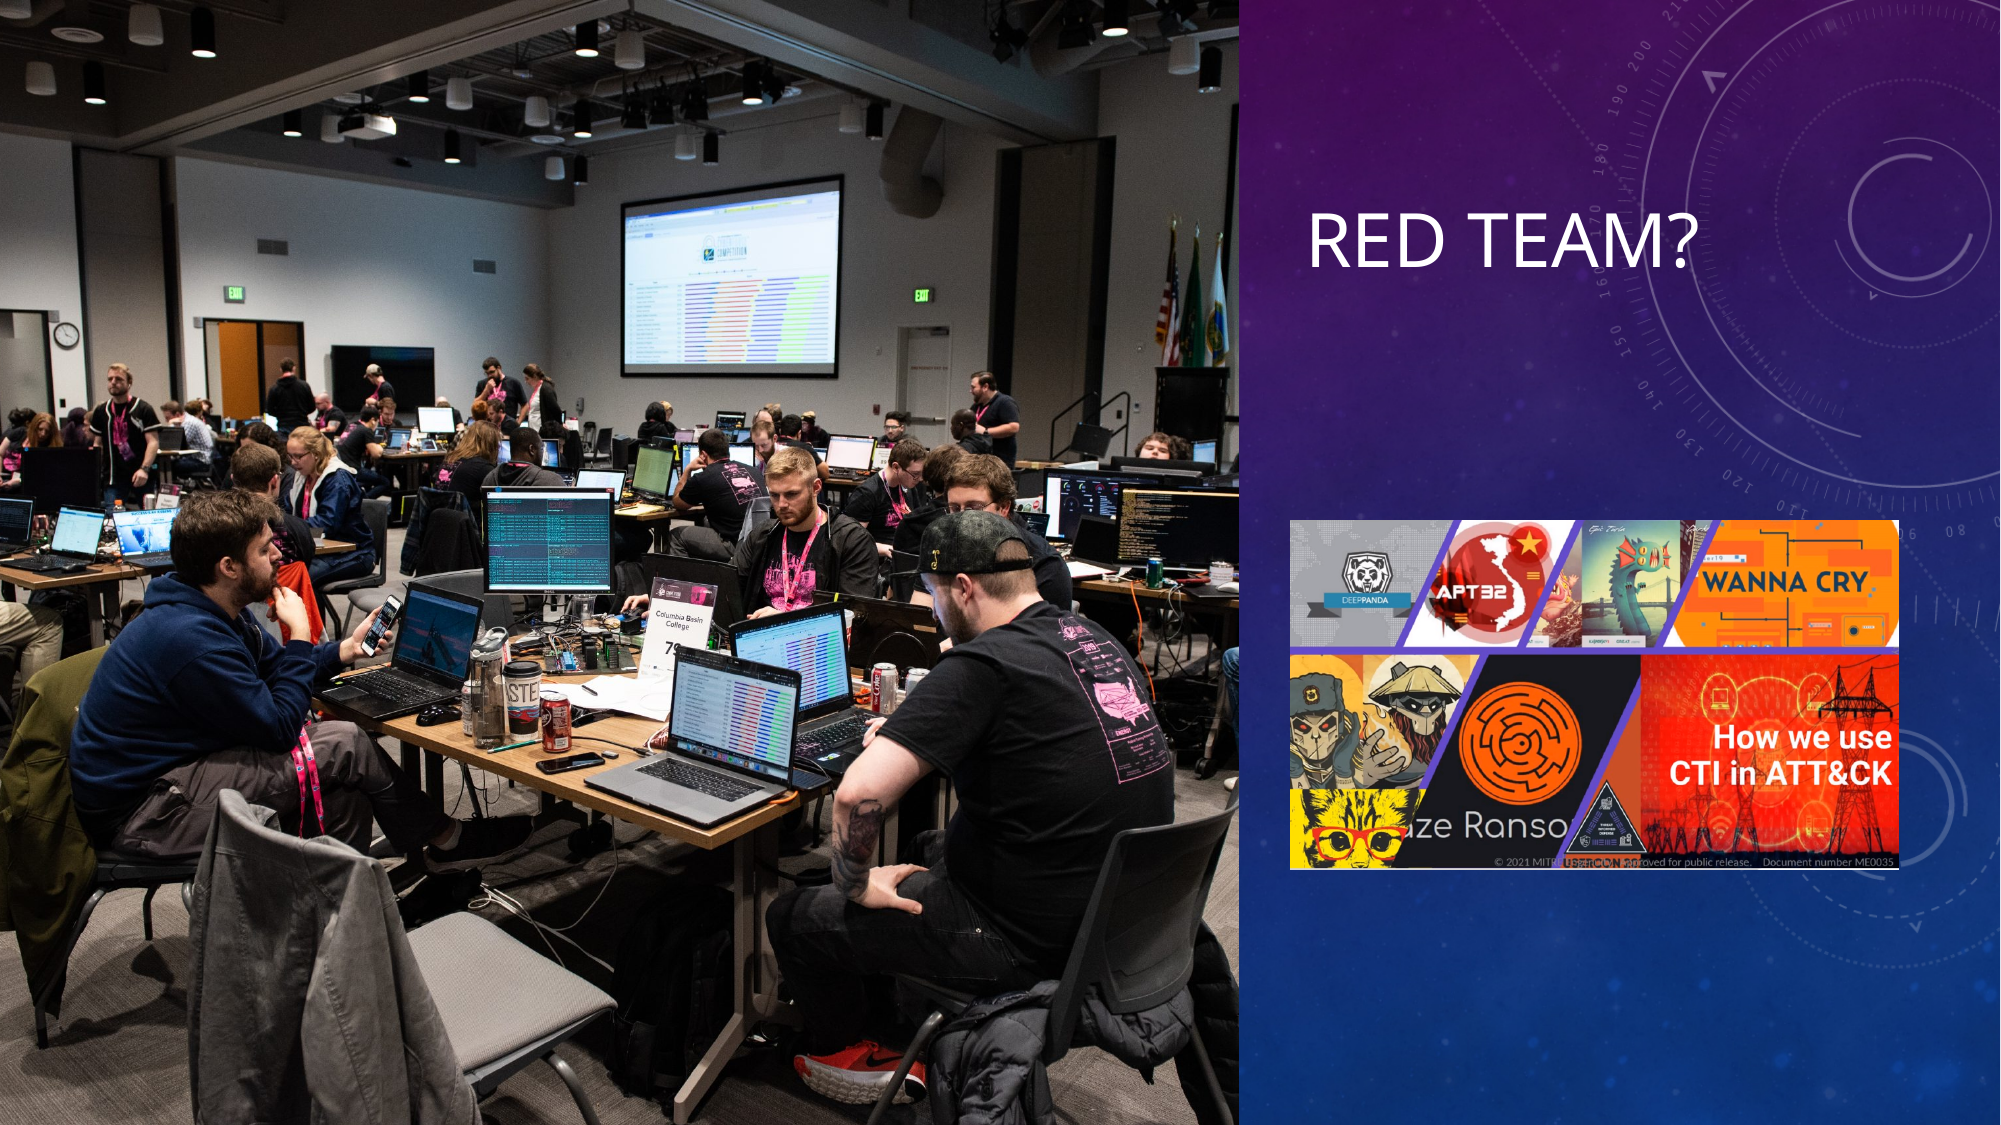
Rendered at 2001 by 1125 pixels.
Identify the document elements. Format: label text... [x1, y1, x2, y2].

title Red Team? [1290, 105, 1899, 370]
picture [0, 0, 2001, 1125]
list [1290, 520, 1899, 870]
